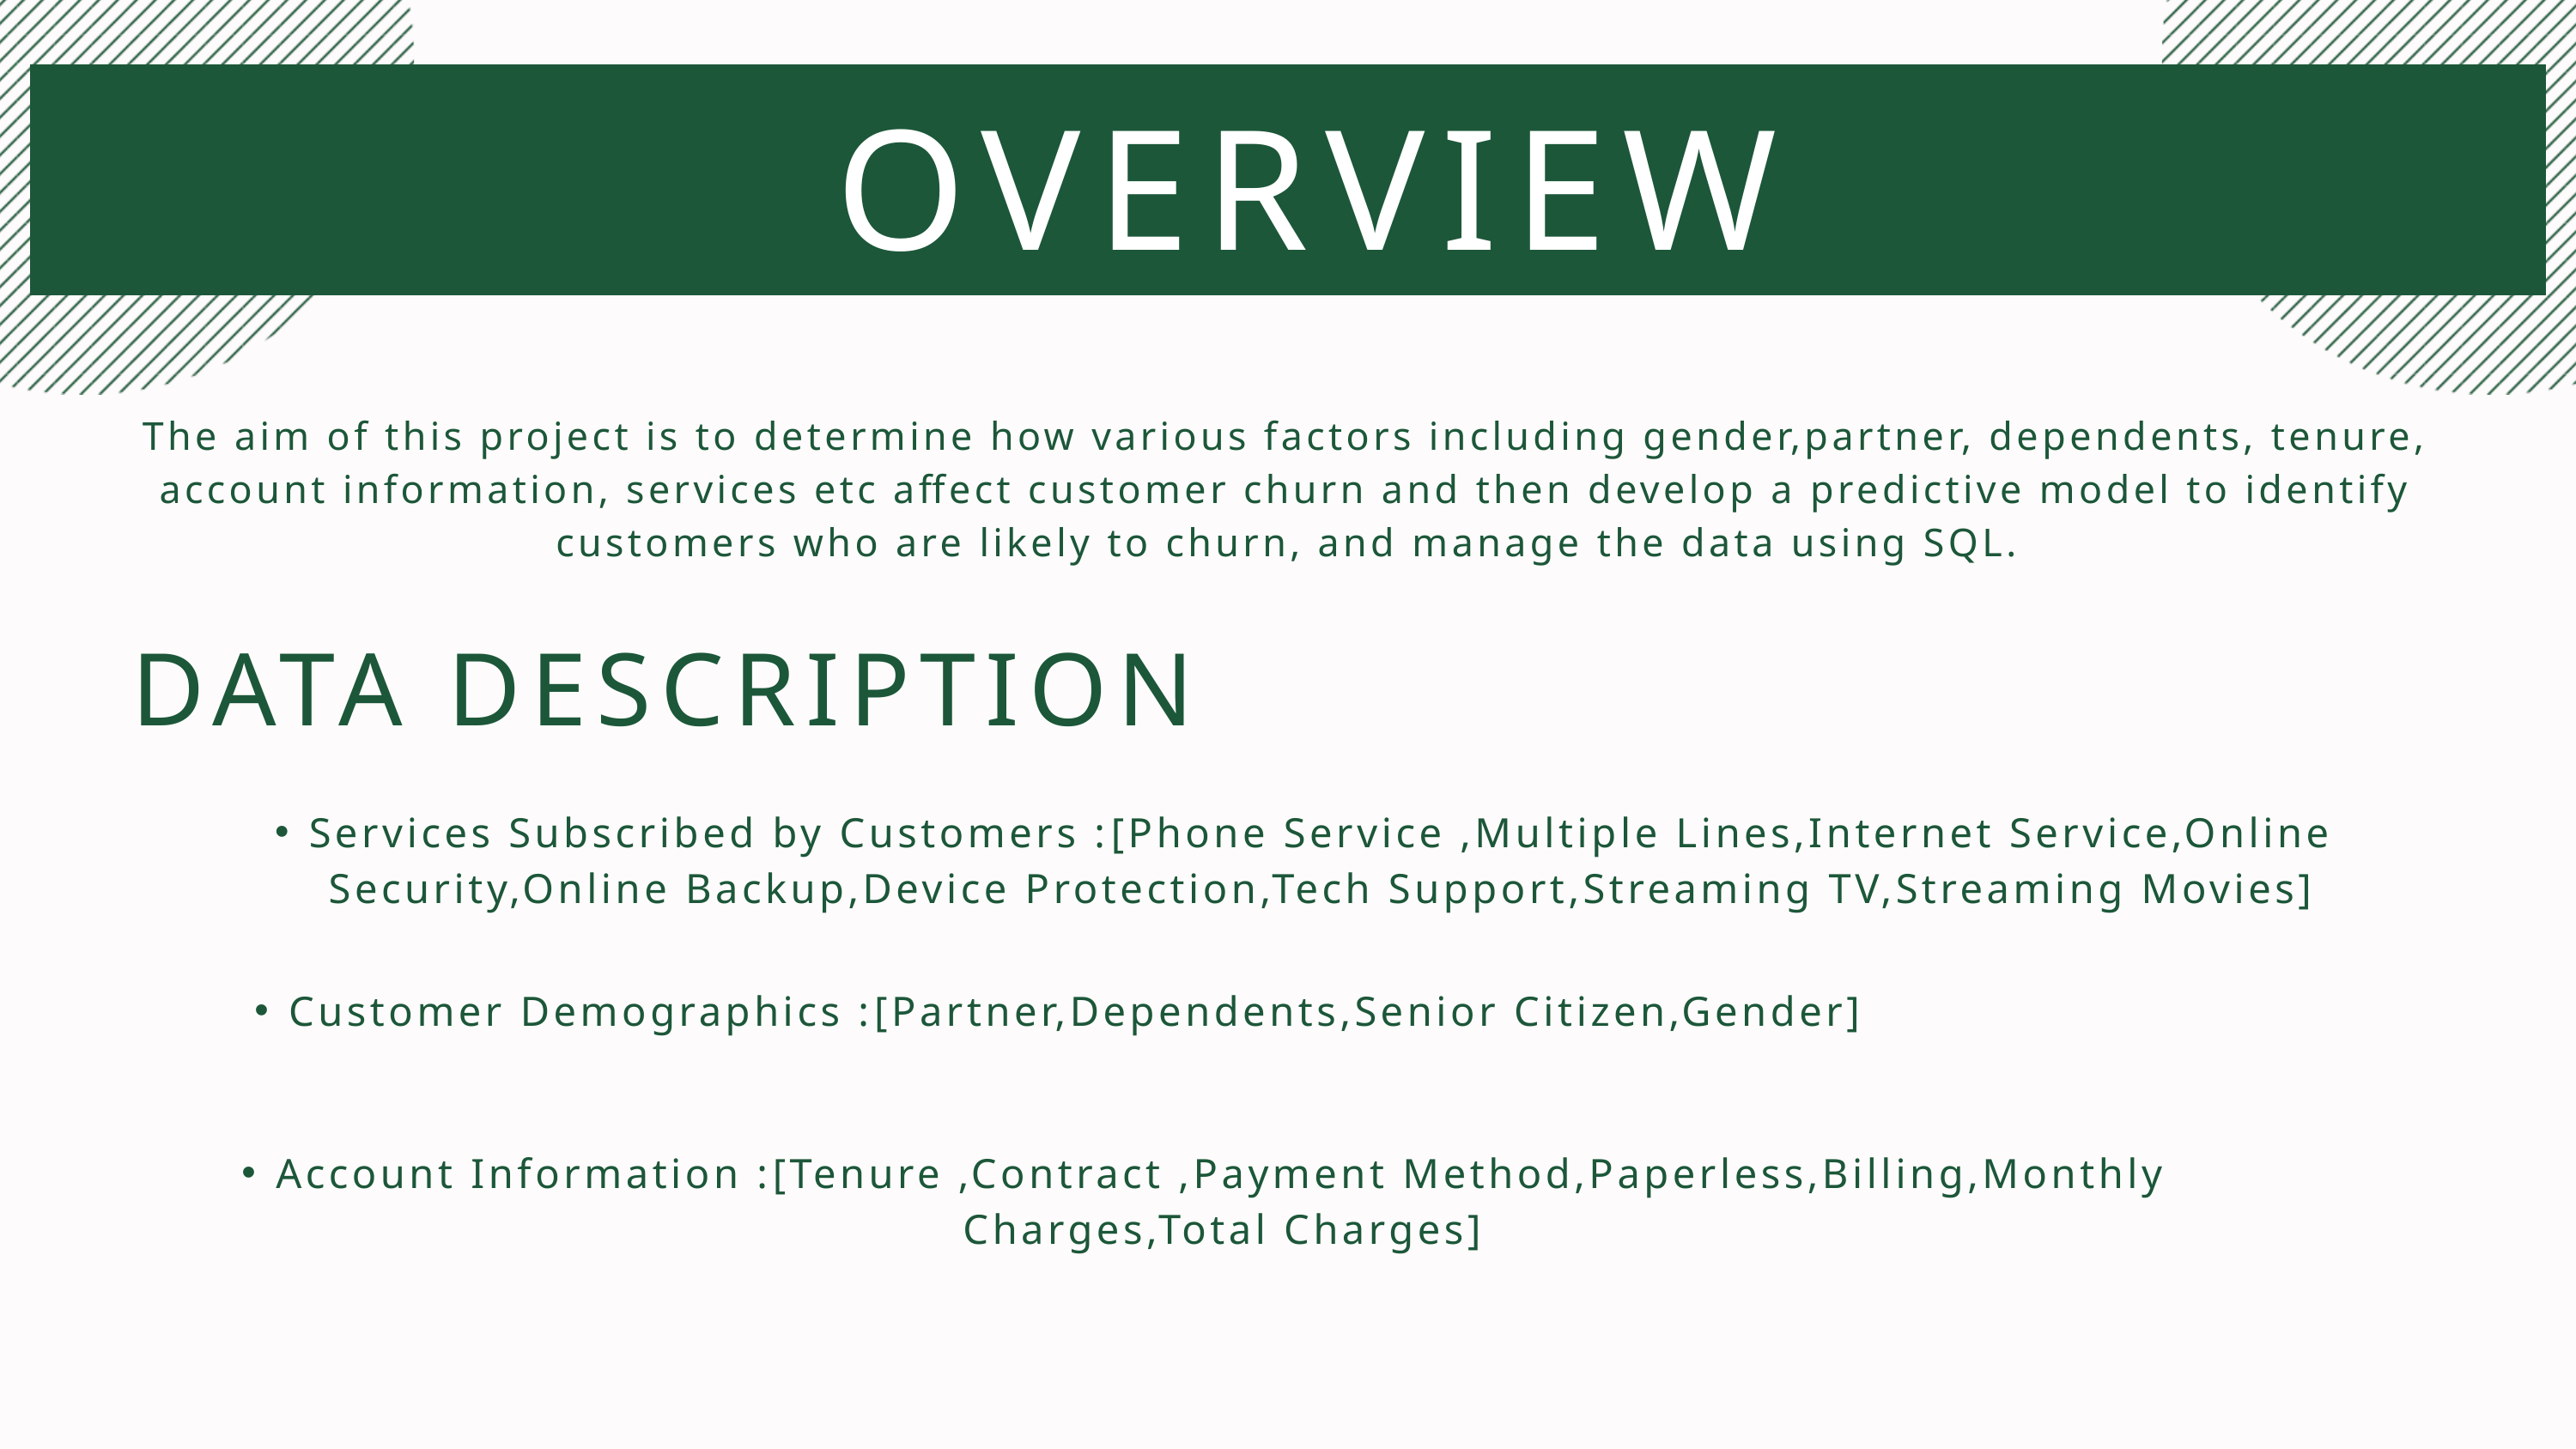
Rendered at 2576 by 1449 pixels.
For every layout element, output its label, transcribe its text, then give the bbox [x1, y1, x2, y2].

text_box Account Information :[Tenure ,Contract ,Payment Method,Paperless,Billing,Monthly Charges,Total Charges] [83, 1089, 2293, 1303]
text_box Services Subscribed by Customers :[Phone Service ,Multiple Lines,Internet Service,Online Security,Online Backup,Device Protection,Tech Support,Streaming TV,Streaming Movies] [83, 749, 2493, 962]
text_box [0, 0, 415, 395]
text_box OVERVIEW [376, 54, 2239, 64]
text_box [2161, 0, 2576, 395]
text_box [29, 64, 2546, 296]
text_box DATA DESCRIPTION [0, 608, 1616, 747]
text_box Customer Demographics :[Partner,Dependents,Senior Citizen,Gender] [83, 927, 1999, 1085]
text_box The aim of this project is to determine how various factors including gender,partner, dependents, tenure, account information, services etc affect customer churn and then develop a predictive model to identify customers who are likely to churn, and manage the data using SQL. [83, 404, 2493, 565]
